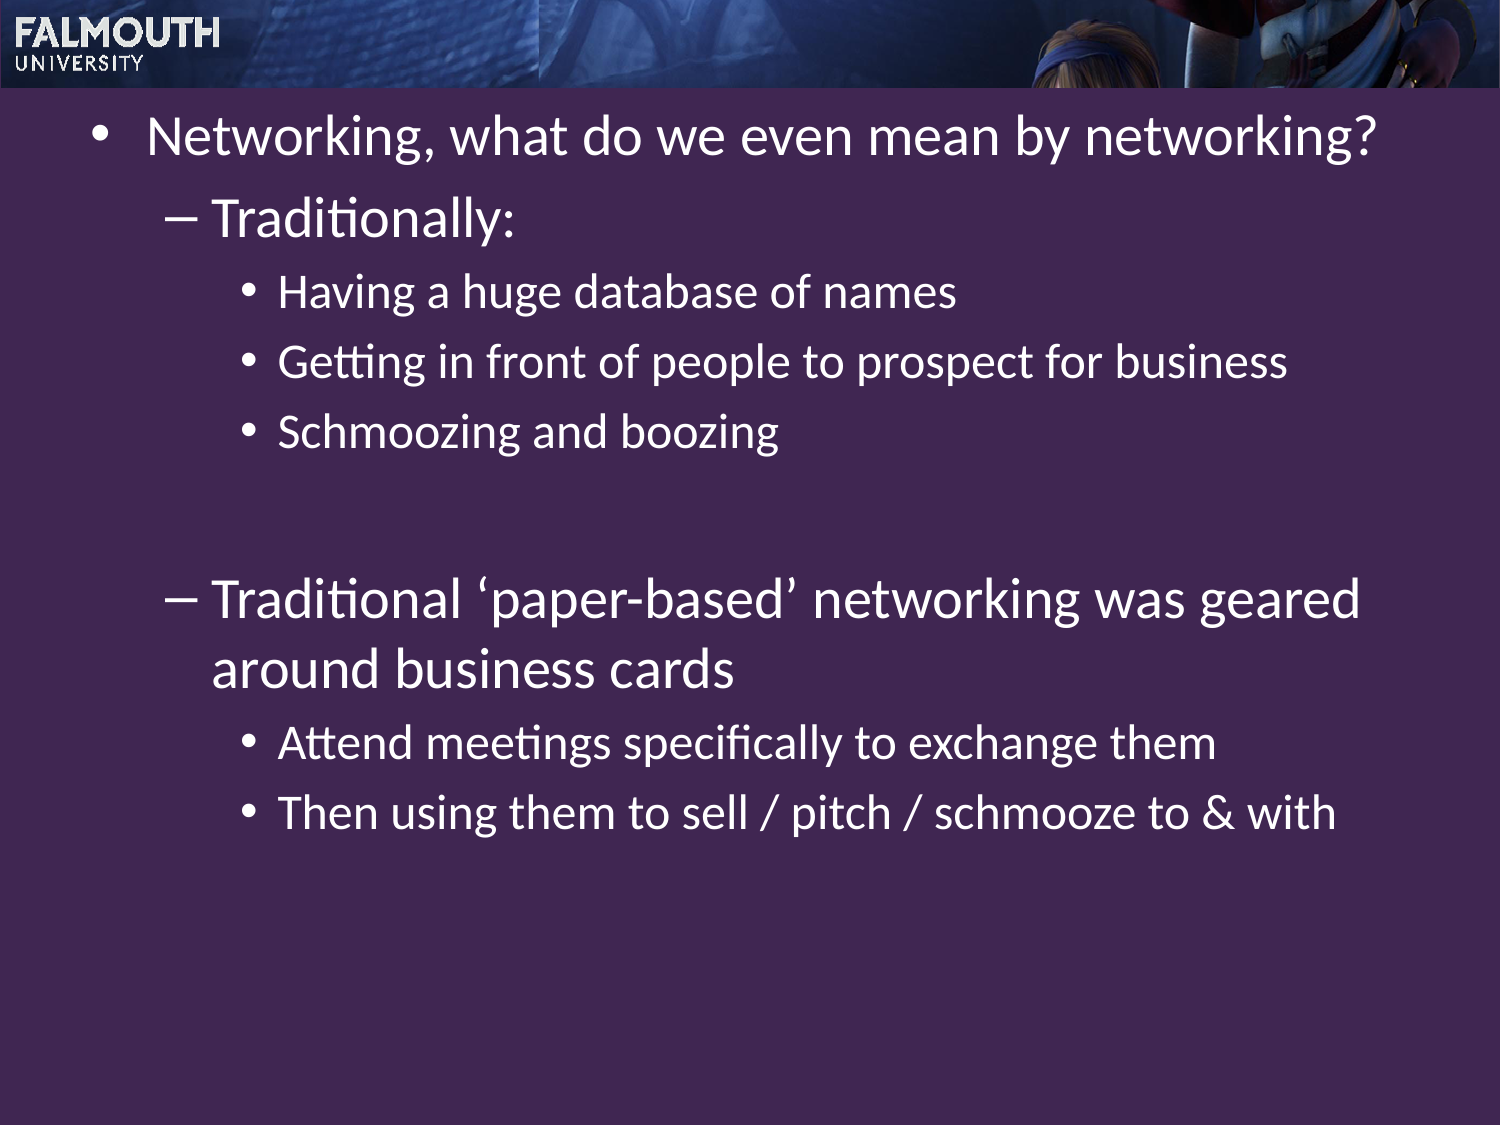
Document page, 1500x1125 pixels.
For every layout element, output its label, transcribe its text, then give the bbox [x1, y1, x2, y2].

picture [0, 0, 1500, 90]
list Networking, what do we even mean by networking? Traditionally: Having a huge database of names Getting in front of people to prospect for business Schmoozing and boozing Traditional ‘paper-based’ networking was geared around business cards Attend meetings specifically to exchange them Then using them to sell / pitch / schmooze to & with [75, 90, 1425, 1071]
